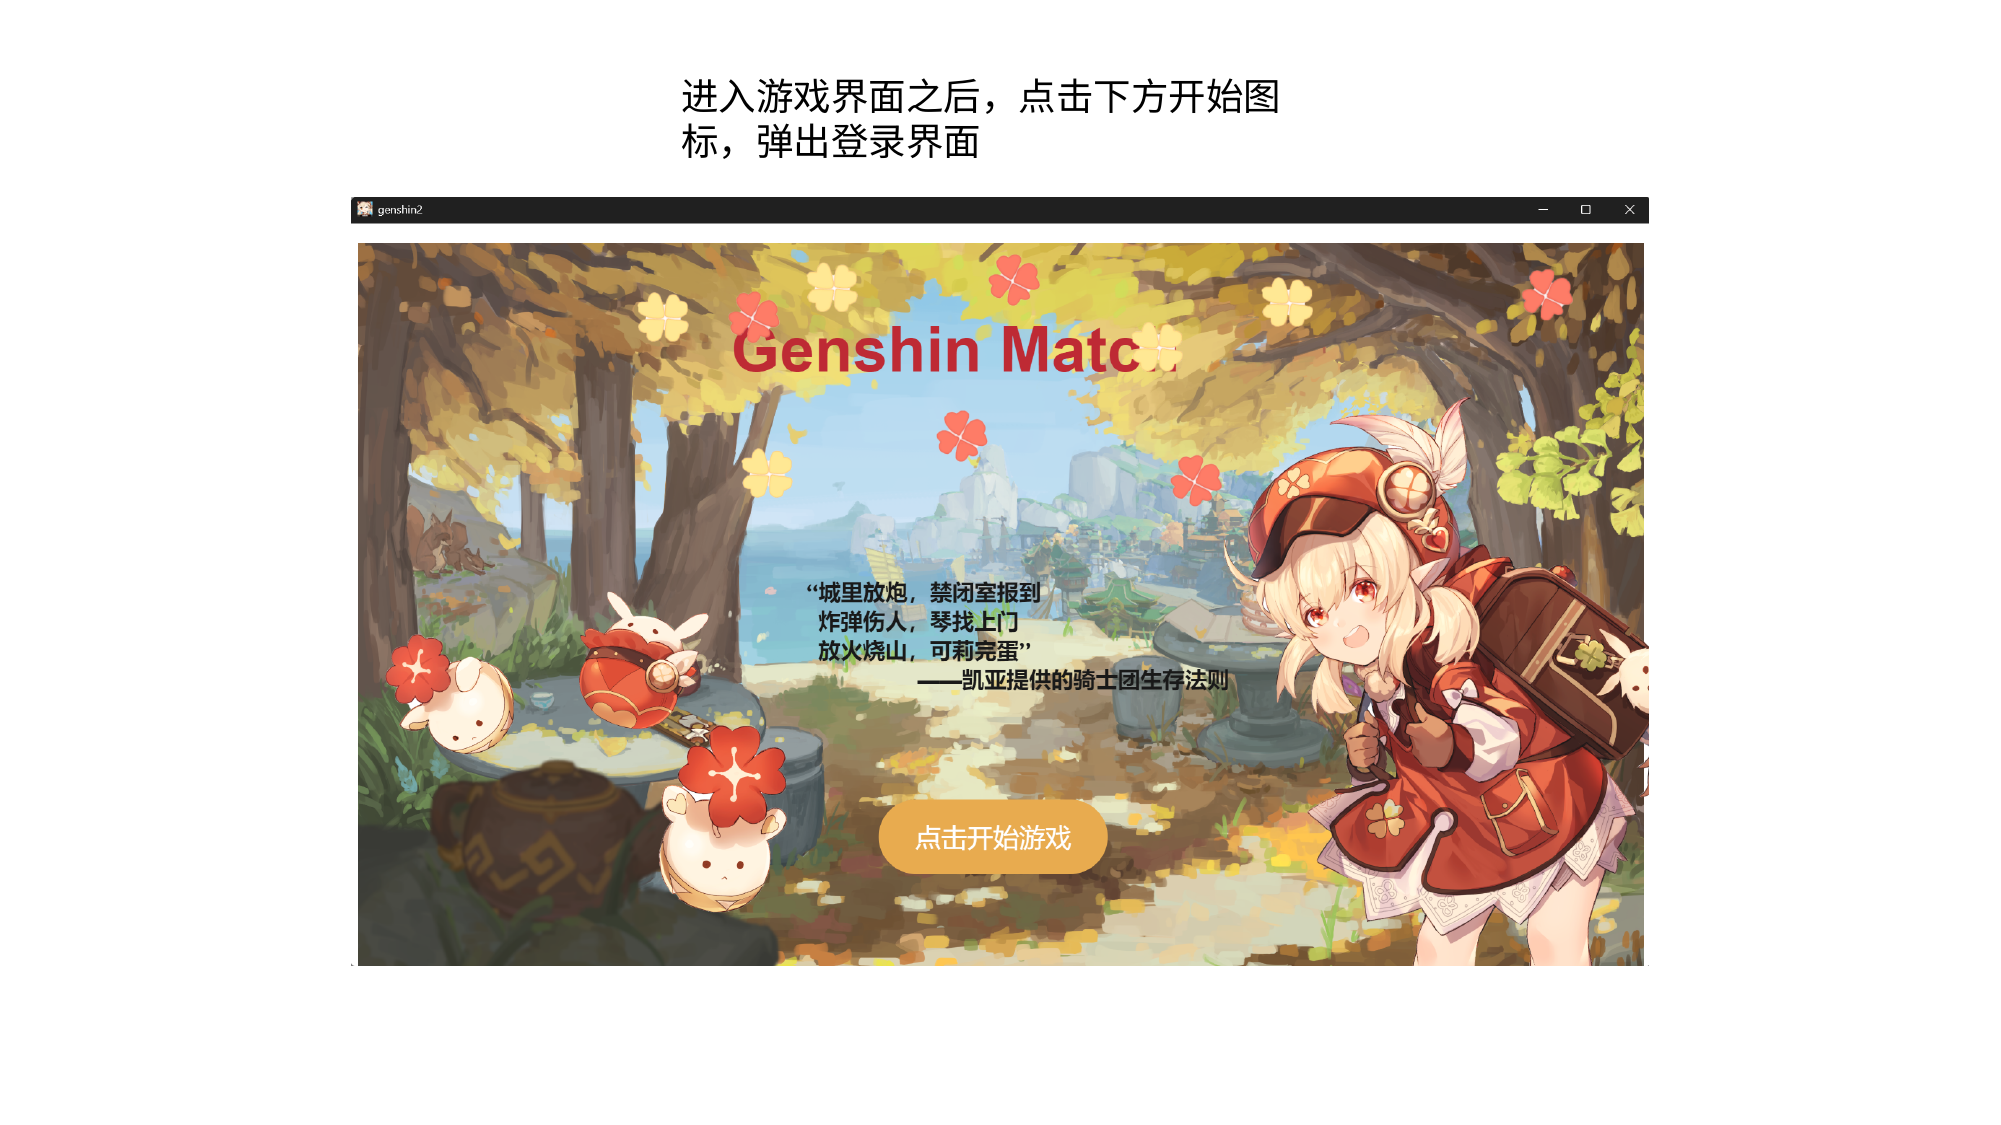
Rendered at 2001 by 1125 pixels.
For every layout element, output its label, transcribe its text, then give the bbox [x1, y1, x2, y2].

text_box 进入游戏界面之后，点击下方开始图标，弹出登录界面 [666, 65, 1334, 171]
picture [350, 196, 1649, 966]
